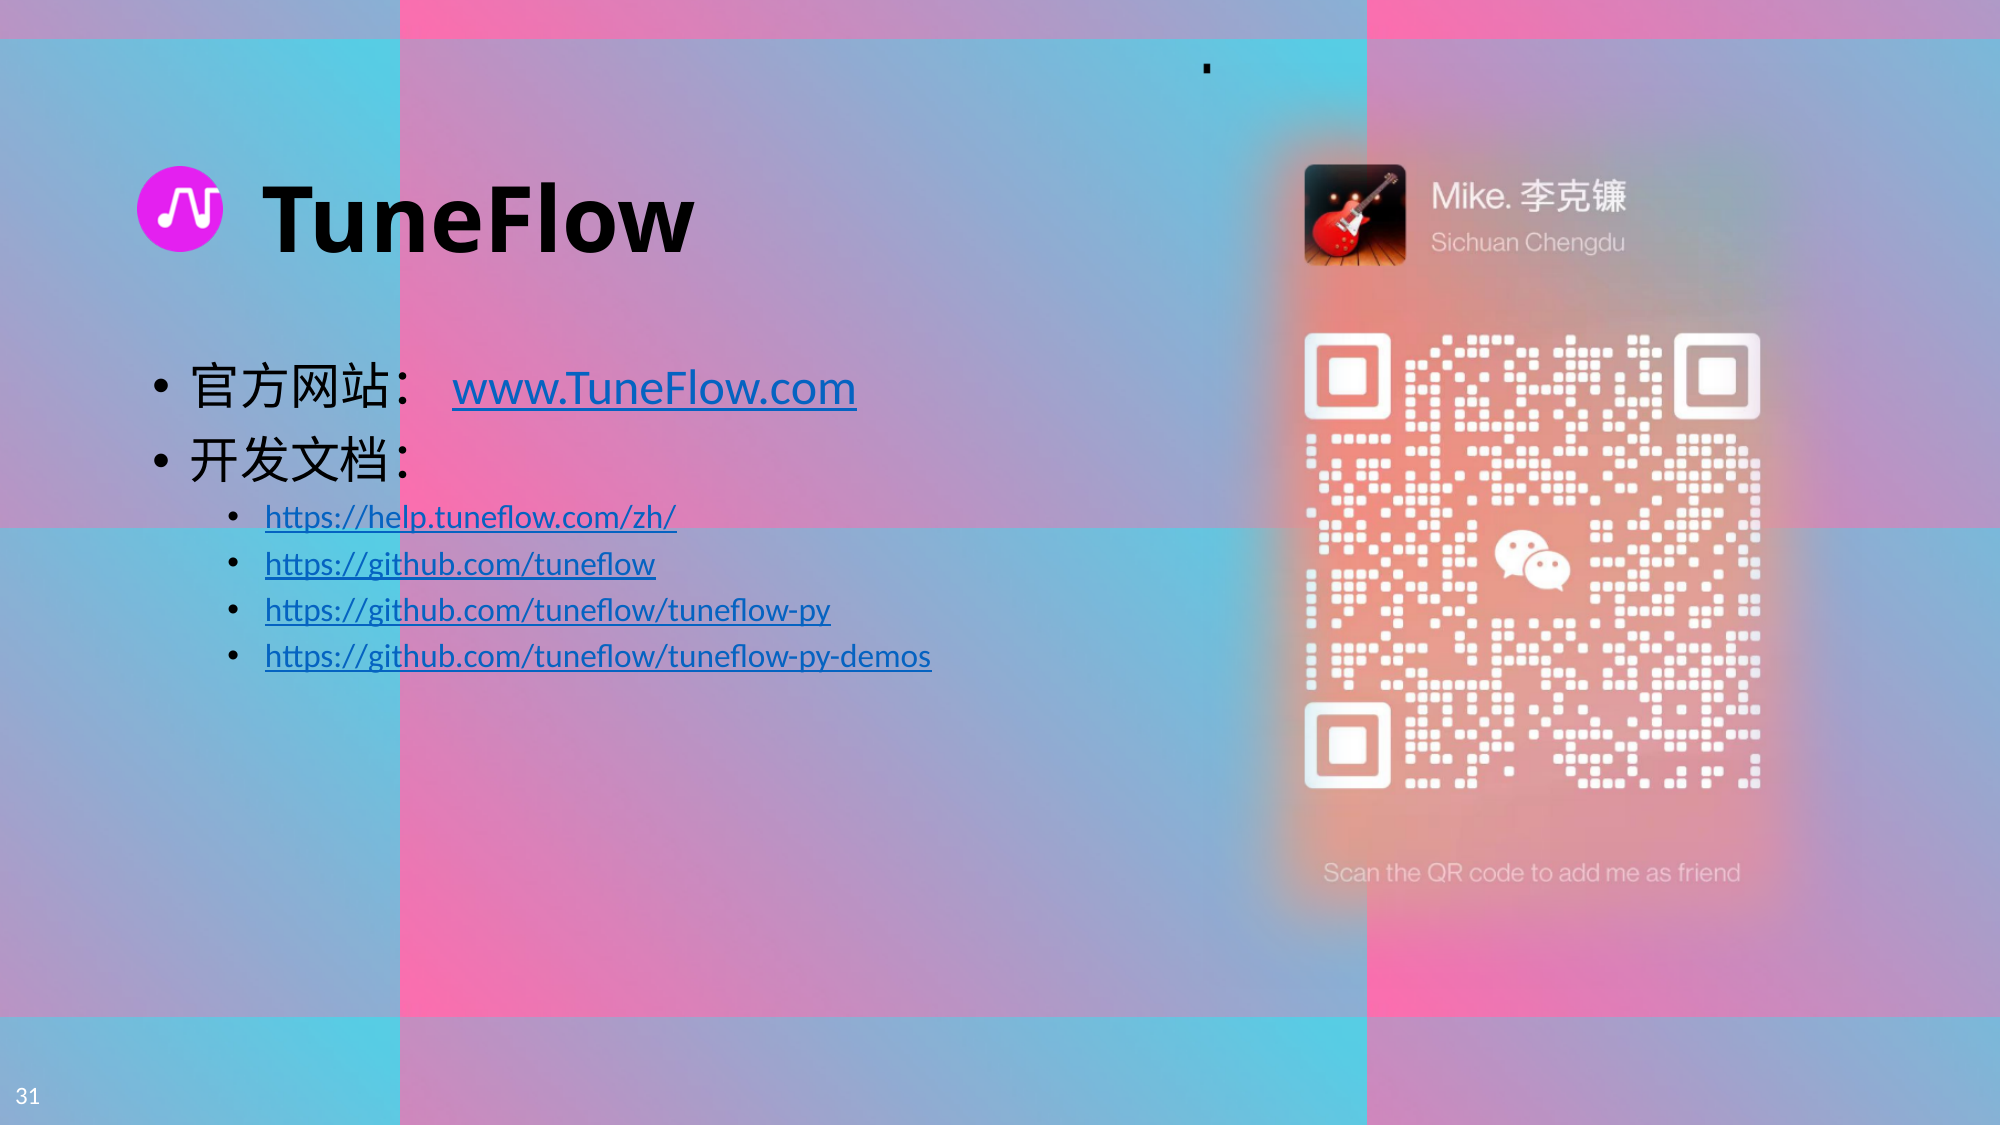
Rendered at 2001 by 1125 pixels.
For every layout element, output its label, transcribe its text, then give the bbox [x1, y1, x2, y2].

text_box 官方网站：www.TuneFlow.com 开发文档： https://help.tuneflow.com/zh/ https://github.com/tuneflow https://github.com/tuneflow/tuneflow-py https://github.com/tuneflow/tuneflow-py-demos [137, 272, 1104, 898]
title TuneFlow [137, 91, 783, 272]
picture [1203, 63, 1862, 989]
picture [137, 166, 223, 252]
slide_number 31 [0, 1065, 450, 1125]
